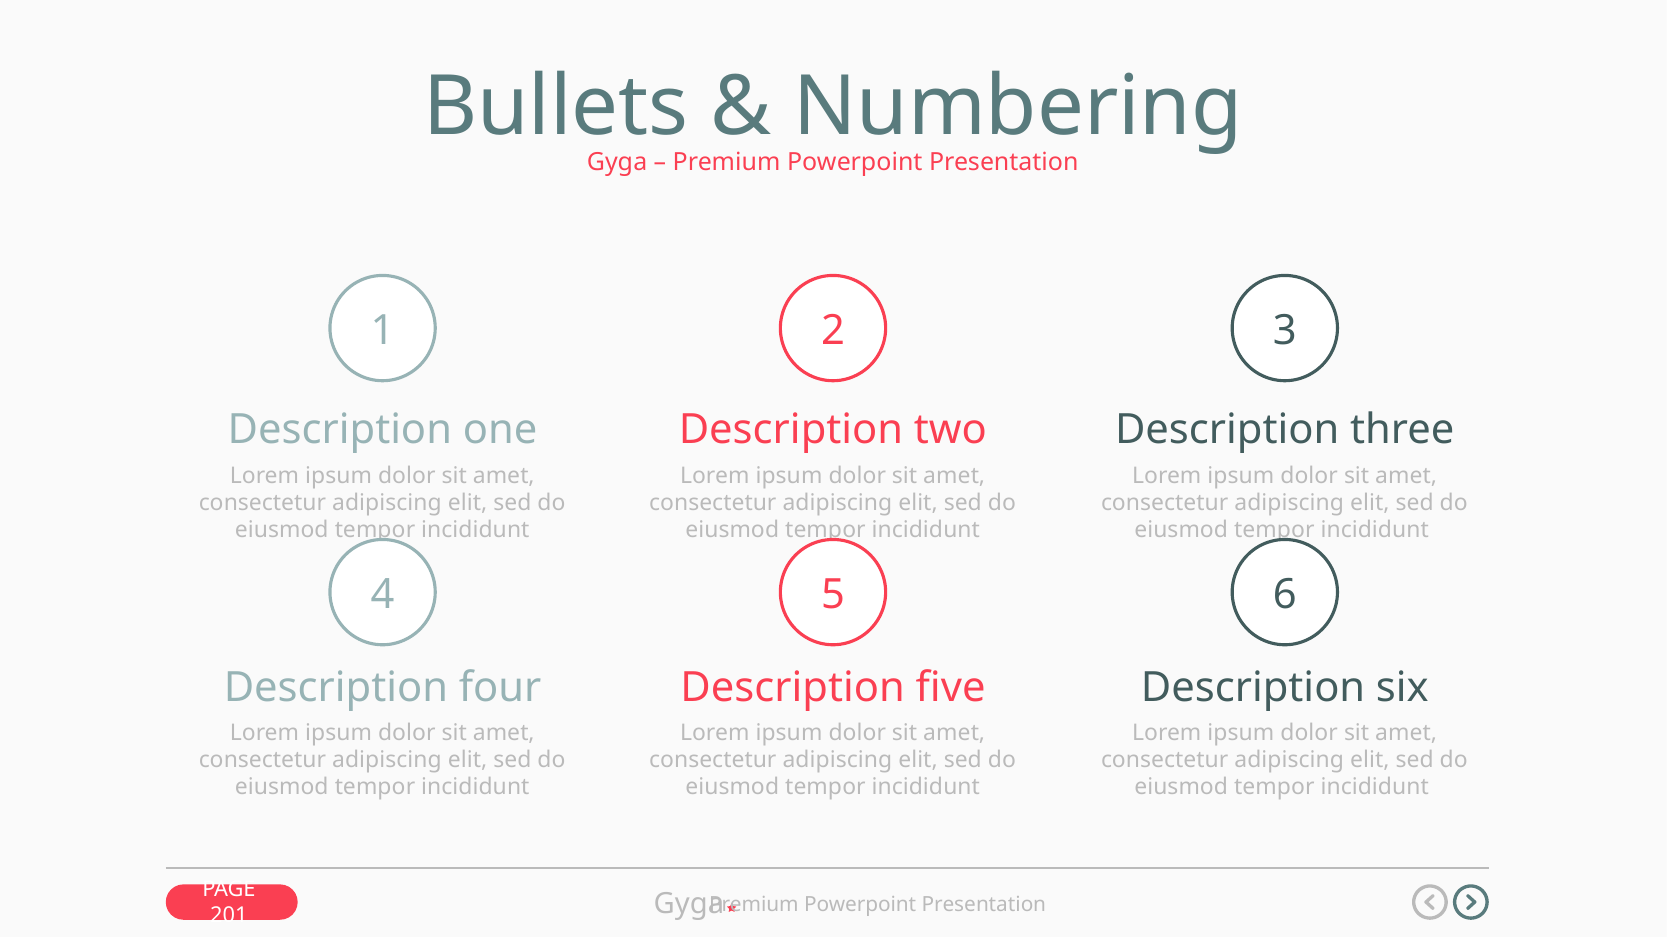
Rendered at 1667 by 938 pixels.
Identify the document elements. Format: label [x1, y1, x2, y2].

text_box [171, 275, 594, 809]
text_box [1073, 275, 1496, 809]
text_box [621, 275, 1044, 809]
list [0, 43, 1667, 185]
